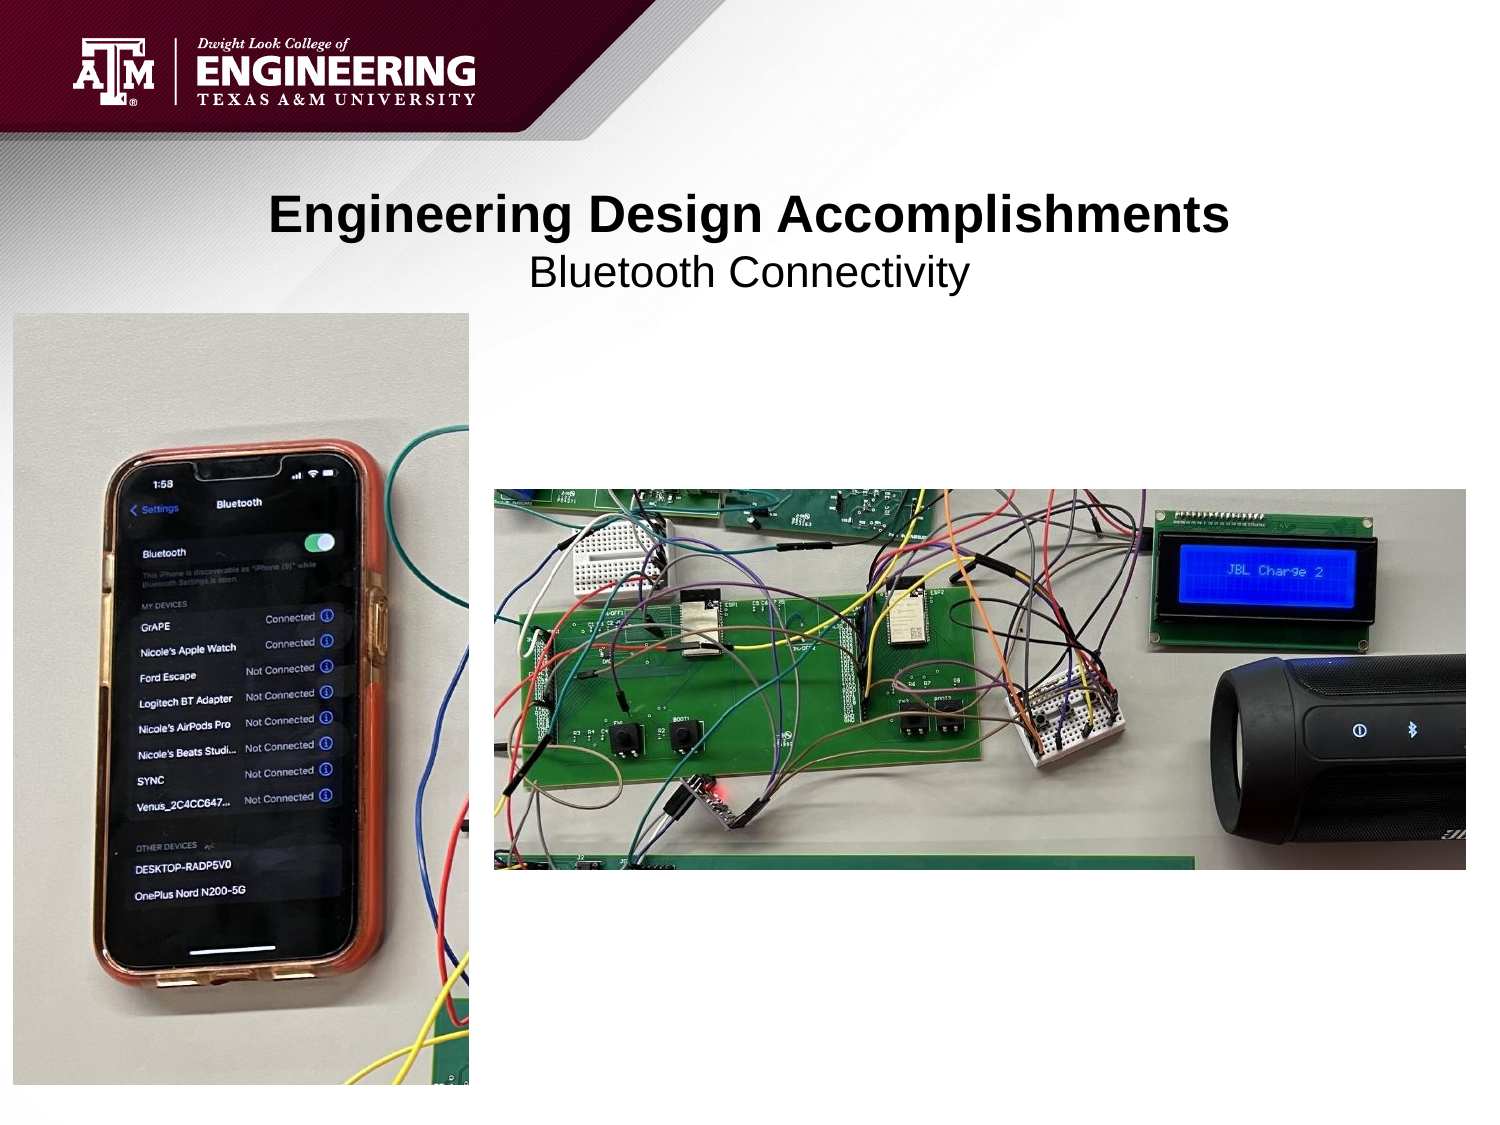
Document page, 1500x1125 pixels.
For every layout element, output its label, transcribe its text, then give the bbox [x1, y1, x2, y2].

picture [0, 0, 1500, 1125]
title Engineering Design Accomplishments Bluetooth Connectivity [75, 172, 1425, 304]
